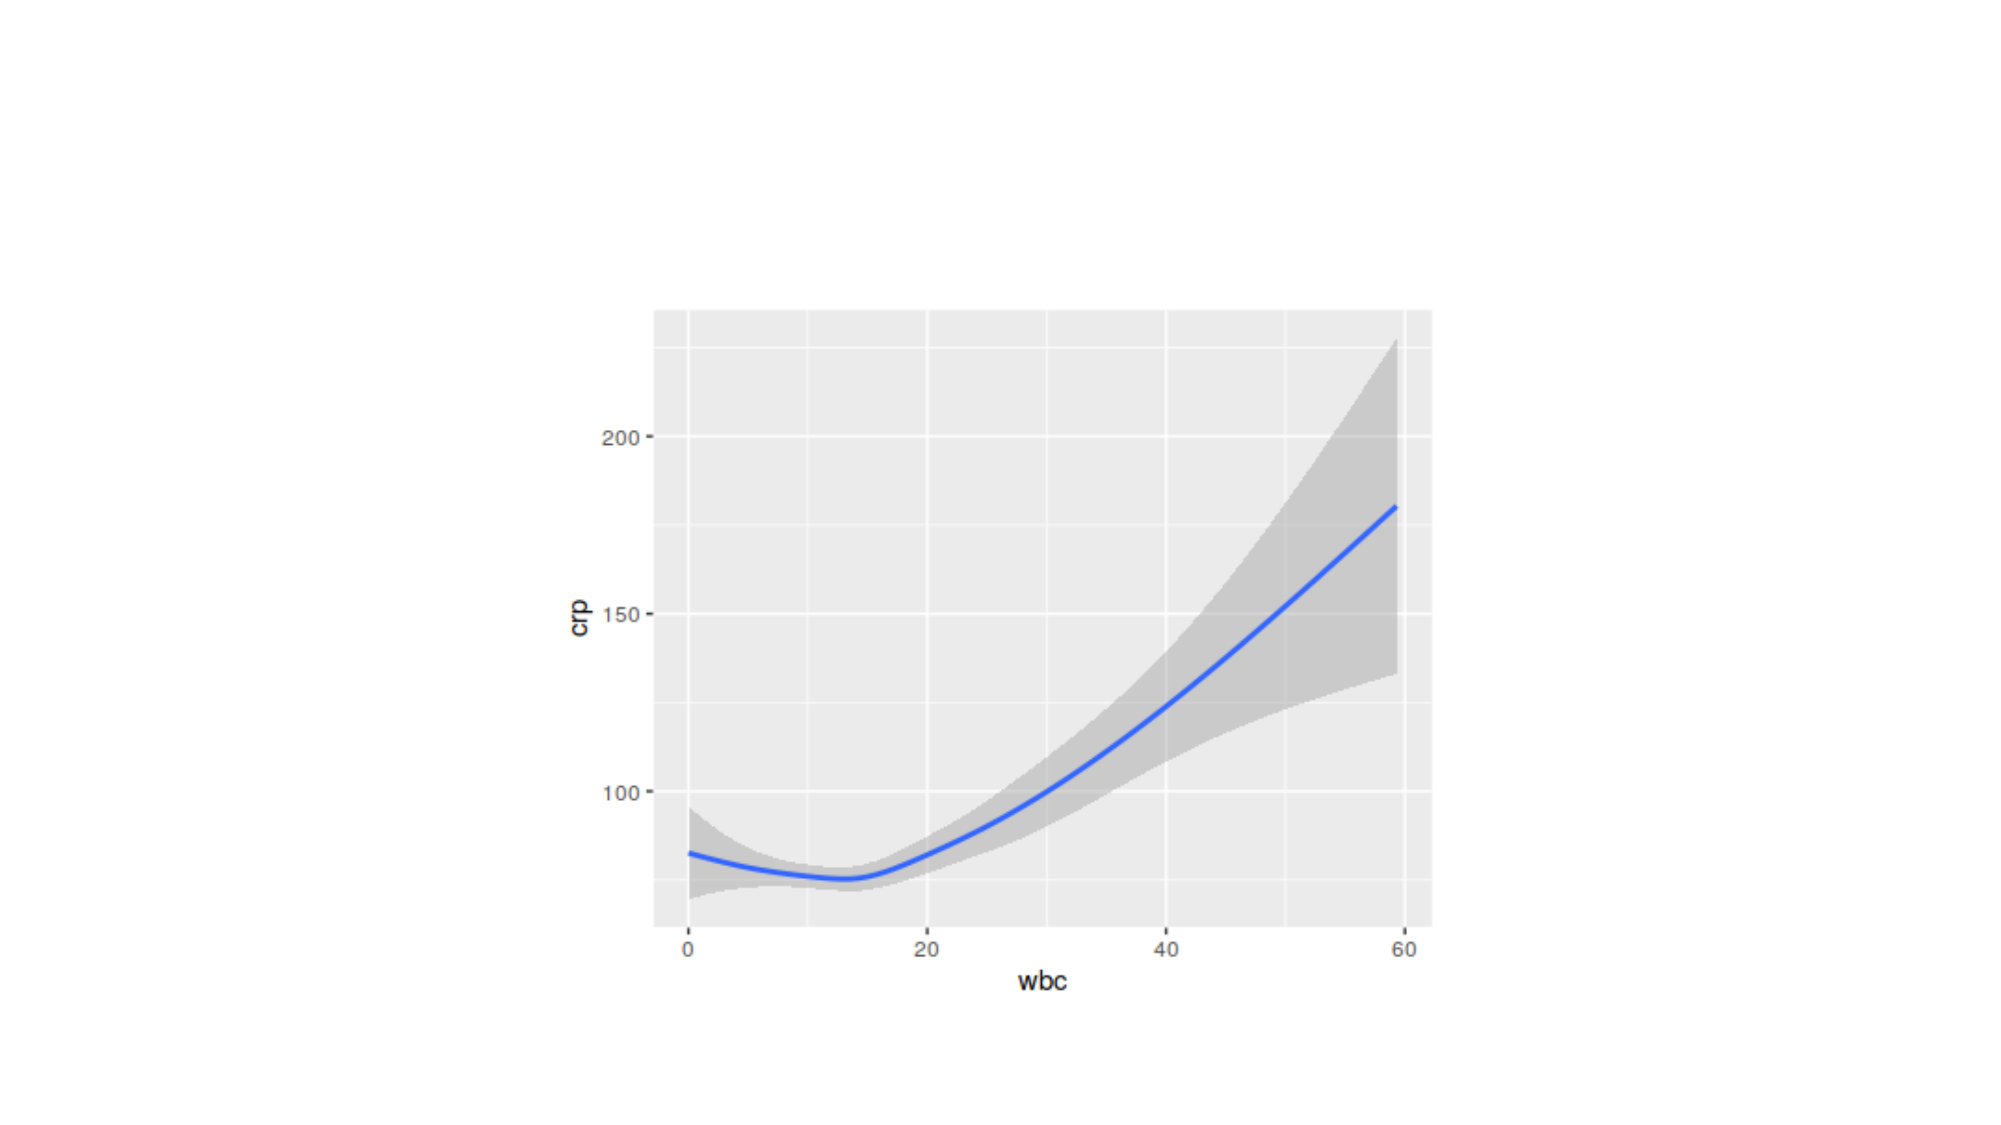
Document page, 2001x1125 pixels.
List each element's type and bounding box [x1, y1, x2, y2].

picture [554, 297, 1446, 1011]
